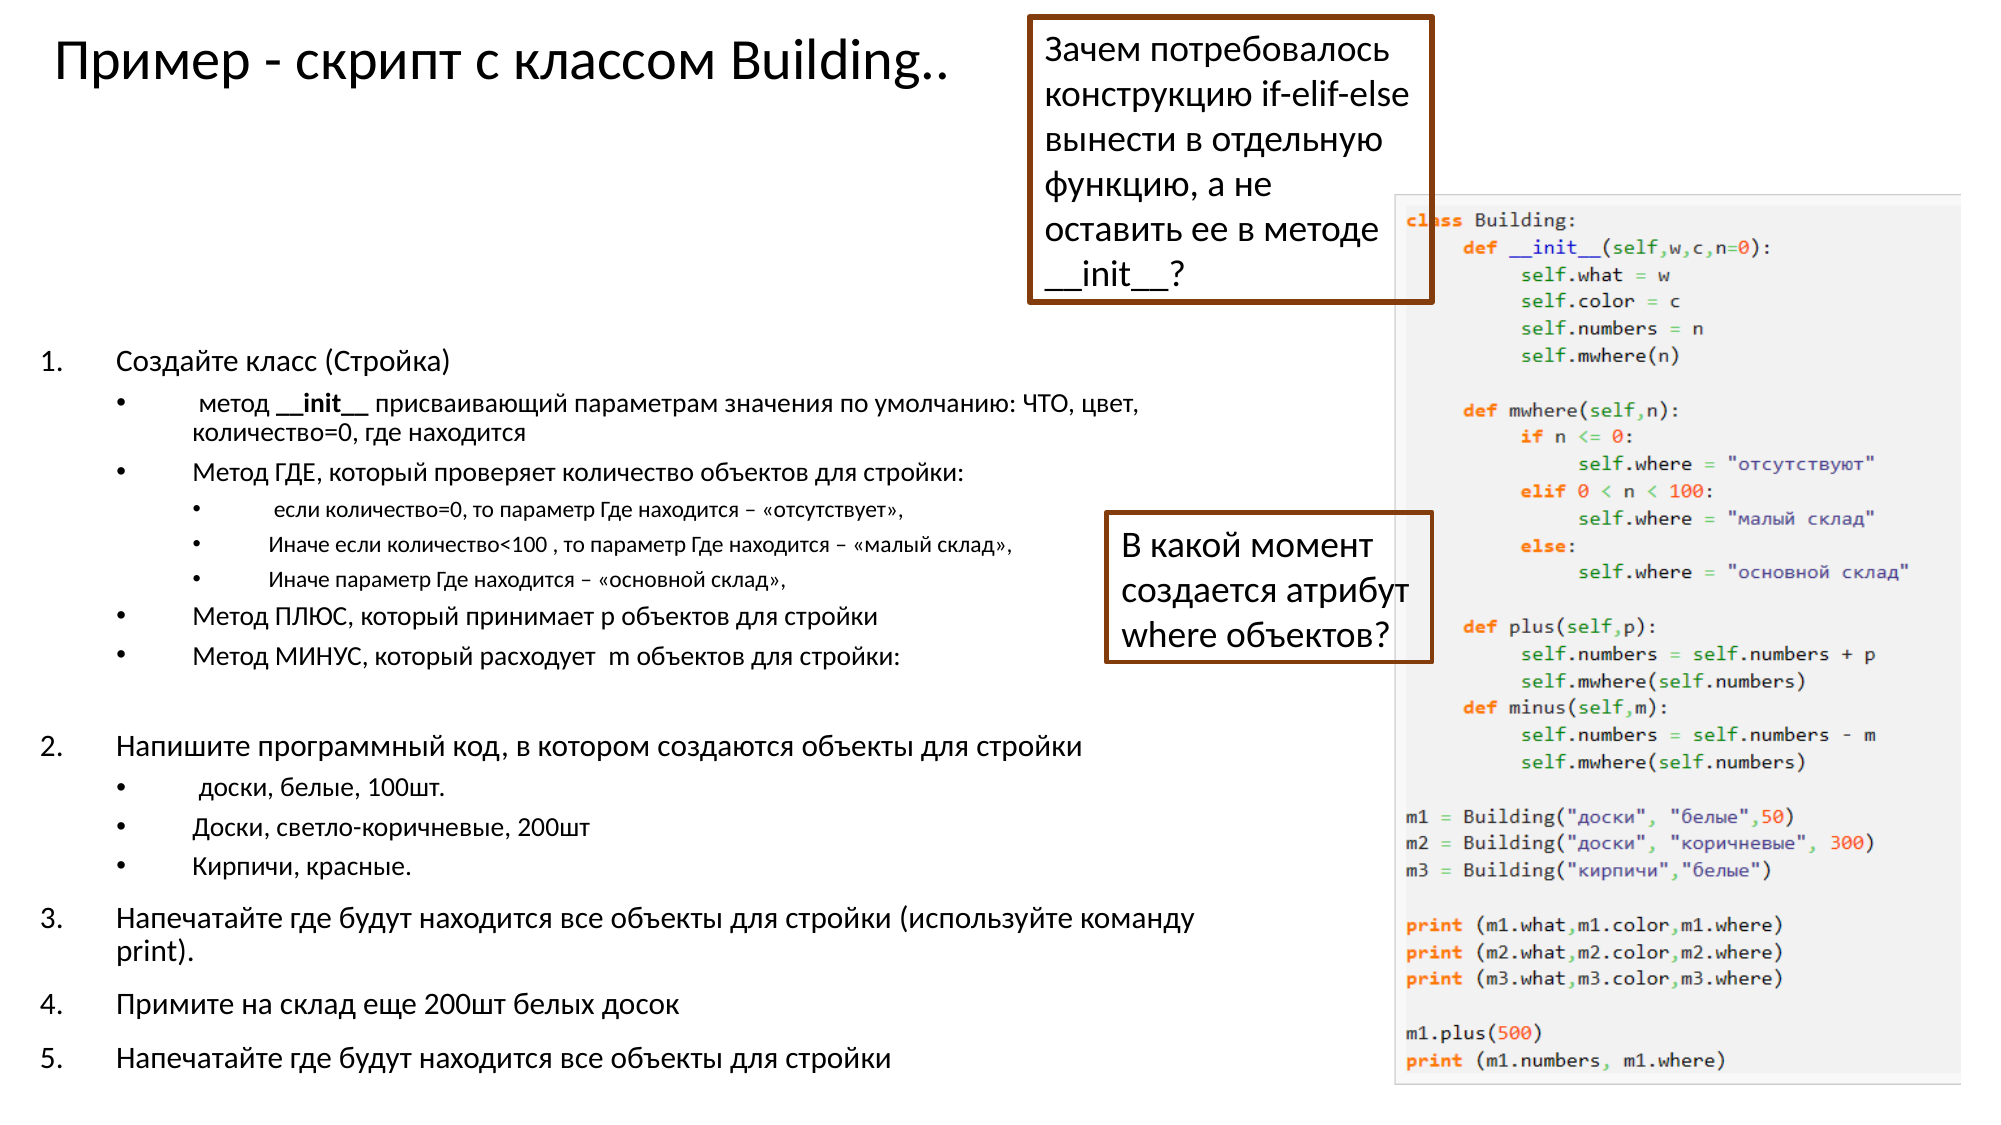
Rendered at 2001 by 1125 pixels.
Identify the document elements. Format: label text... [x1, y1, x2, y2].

title Пример - скрипт с классом Building.. [39, 21, 1029, 100]
list Создайте класс (Стройка) метод __init__ присваивающий параметрам значения по умолчанию: ЧТО, цвет, количество=0, где находится Метод ГДЕ, который проверяет количество объектов для стройки: если количество=0, то параметр Где находится – «отсутствует», Иначе если количество<100 , то параметр Где находится – «малый склад», Иначе параметр Где находится – «основной склад», Метод ПЛЮС, который принимает р объектов для стройки Метод МИНУС, который расходует m объектов для стройки: Напишите программный код, в котором создаются объекты для стройки доски, белые, 100шт. Доски, светло-коричневые, 200шт Кирпичи, красные. Напечатайте где будут находится все объекты для стройки (используйте команду print). Примите на склад еще 200шт белых досок Напечатайте где будут находится все объекты для стройки [24, 337, 1246, 1085]
text_box Зачем потребовалось конструкцию if-elif-else вынести в отдельную функцию, а не оставить ее в методе __init__? [1029, 16, 1432, 302]
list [1392, 194, 1962, 1086]
text_box В какой момент создается атрибут where объектов? [1106, 512, 1386, 663]
